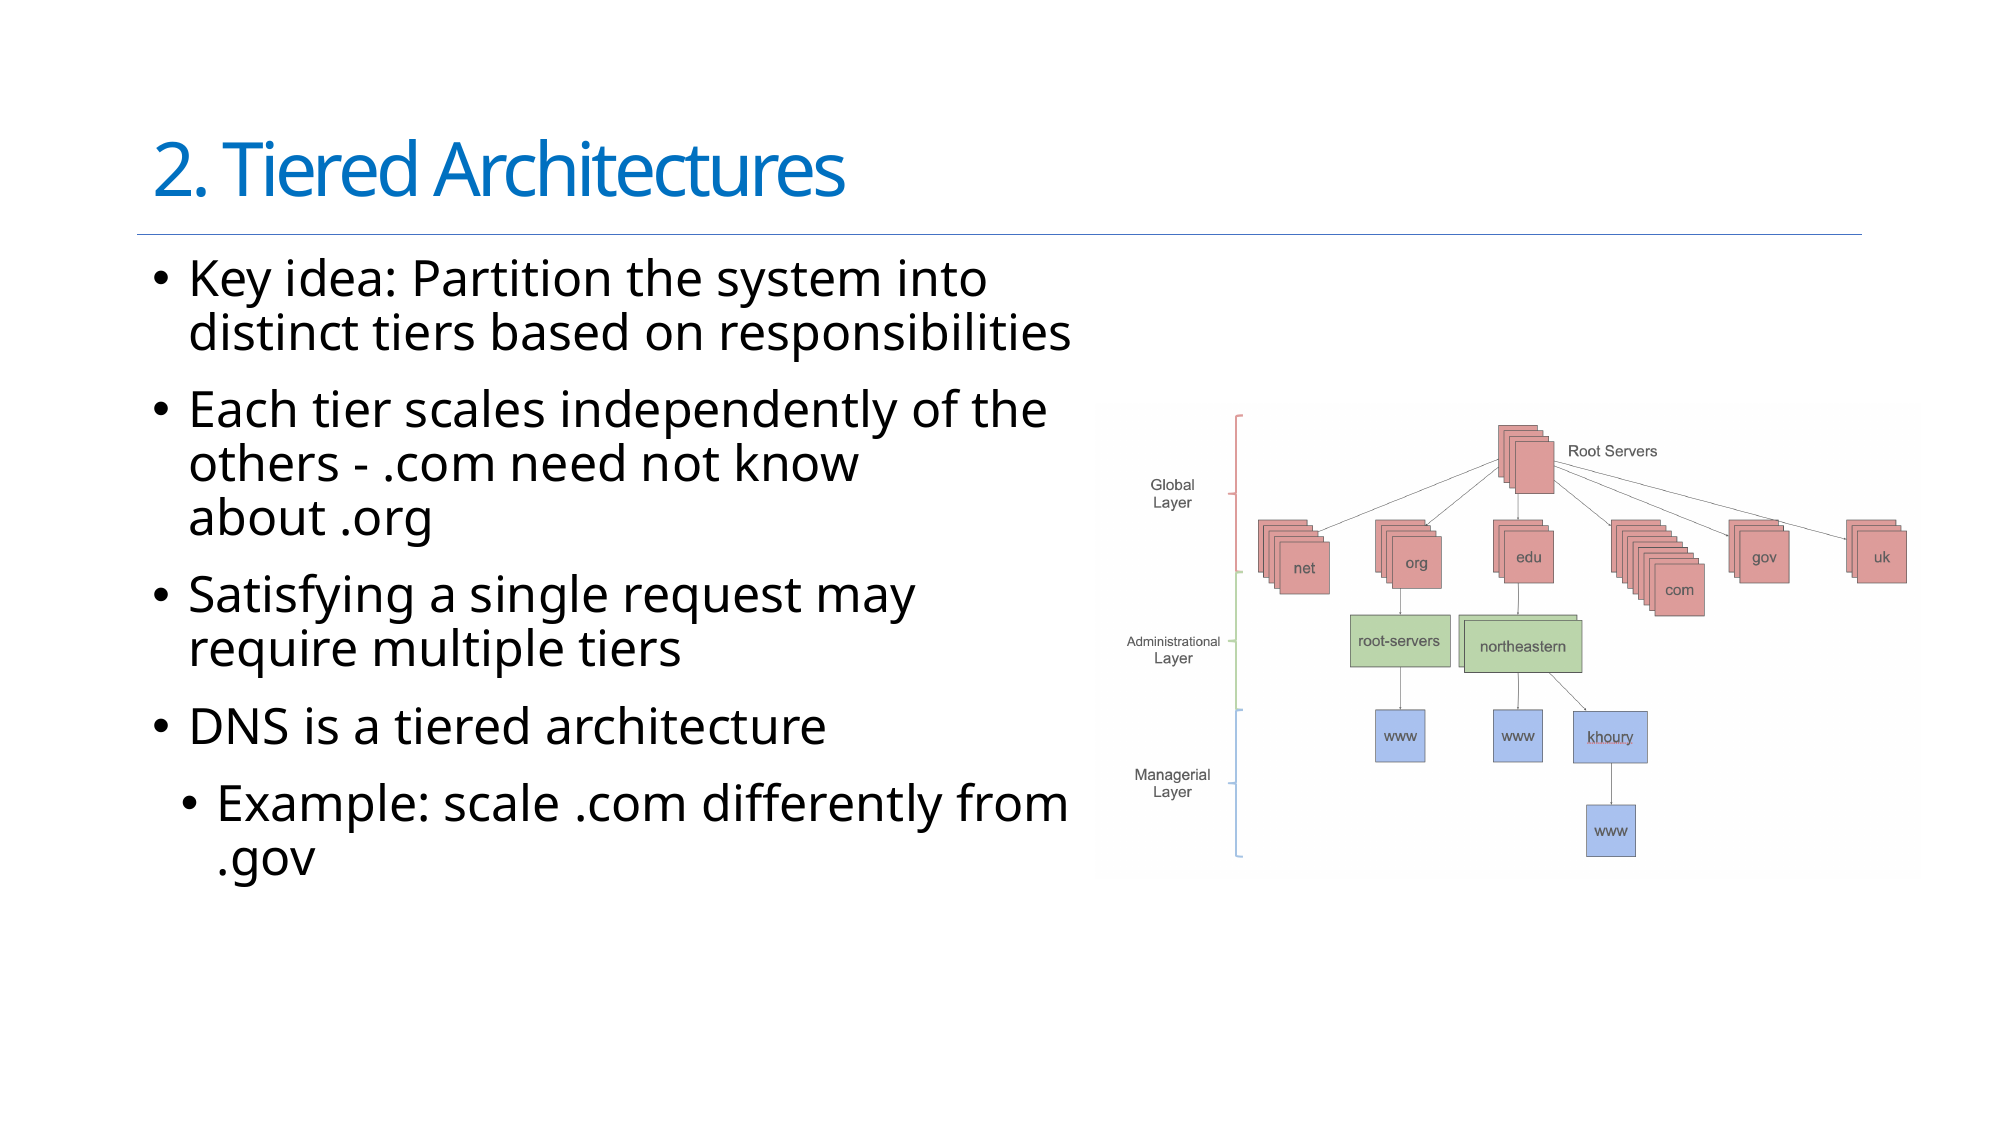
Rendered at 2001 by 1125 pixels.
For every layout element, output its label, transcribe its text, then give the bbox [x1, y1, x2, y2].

title 2. Tiered Architectures [137, 3, 1863, 221]
list Key idea: Partition the system into distinct tiers based on responsibilities Each tier scales independently of the others - .com need not know about .org Satisfying a single request may require multiple tiers DNS is a tiered architecture Example: scale .com differently from .gov [137, 246, 1096, 960]
picture [1095, 403, 1921, 879]
